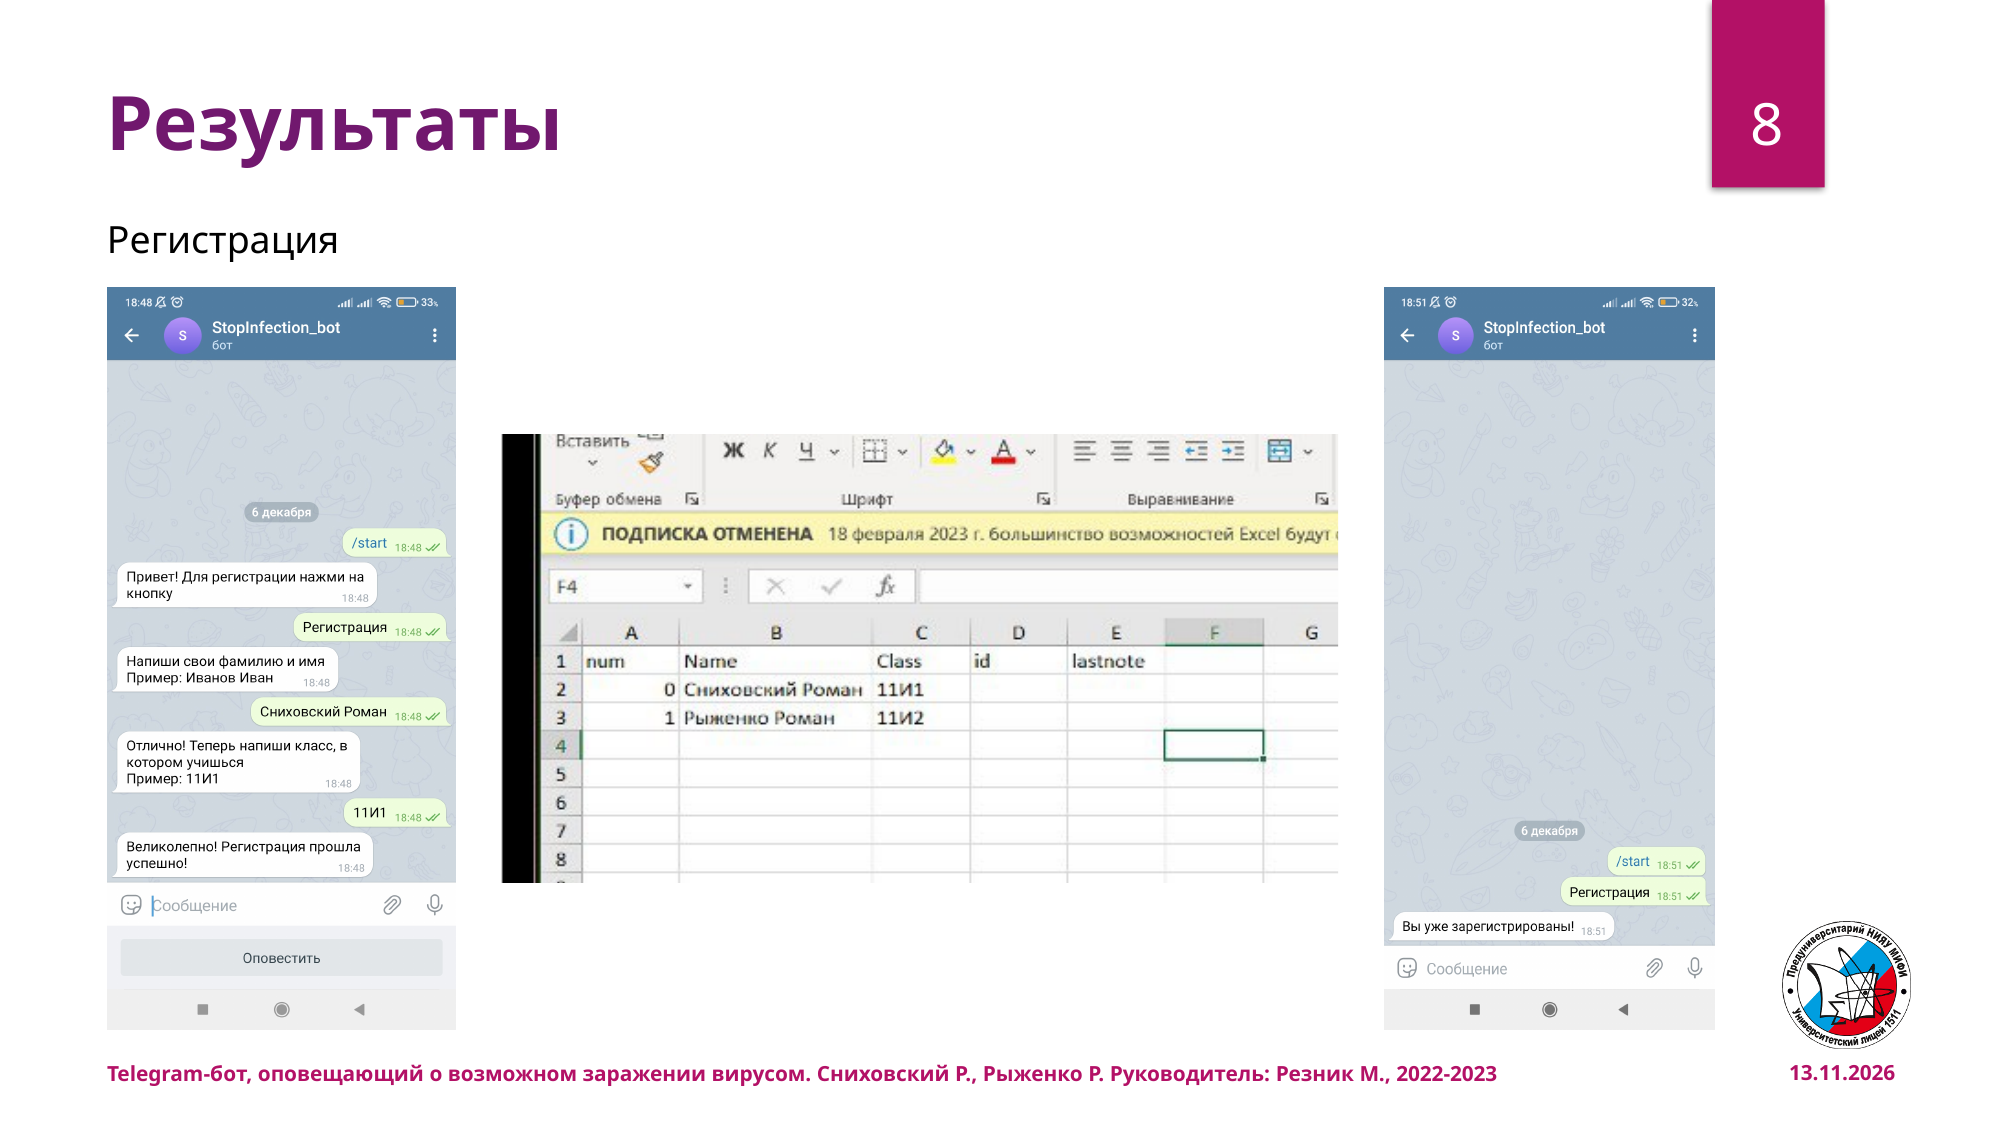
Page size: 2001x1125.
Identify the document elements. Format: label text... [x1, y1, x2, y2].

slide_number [1748, 1048, 1911, 1099]
slide_number 8 [1698, 48, 1836, 175]
text_box Регистрация [92, 208, 394, 268]
picture [500, 434, 1339, 883]
text_box Результаты [92, 68, 1699, 189]
picture [1782, 921, 1911, 1049]
picture [1384, 287, 1716, 1030]
picture [107, 287, 456, 1030]
footer Telegram-бот, оповещающий о возможном заражении вирусом. Сниховский Р., Рыженко Р. Руководитель: Резник М., 2022-2023 [92, 1048, 1748, 1099]
